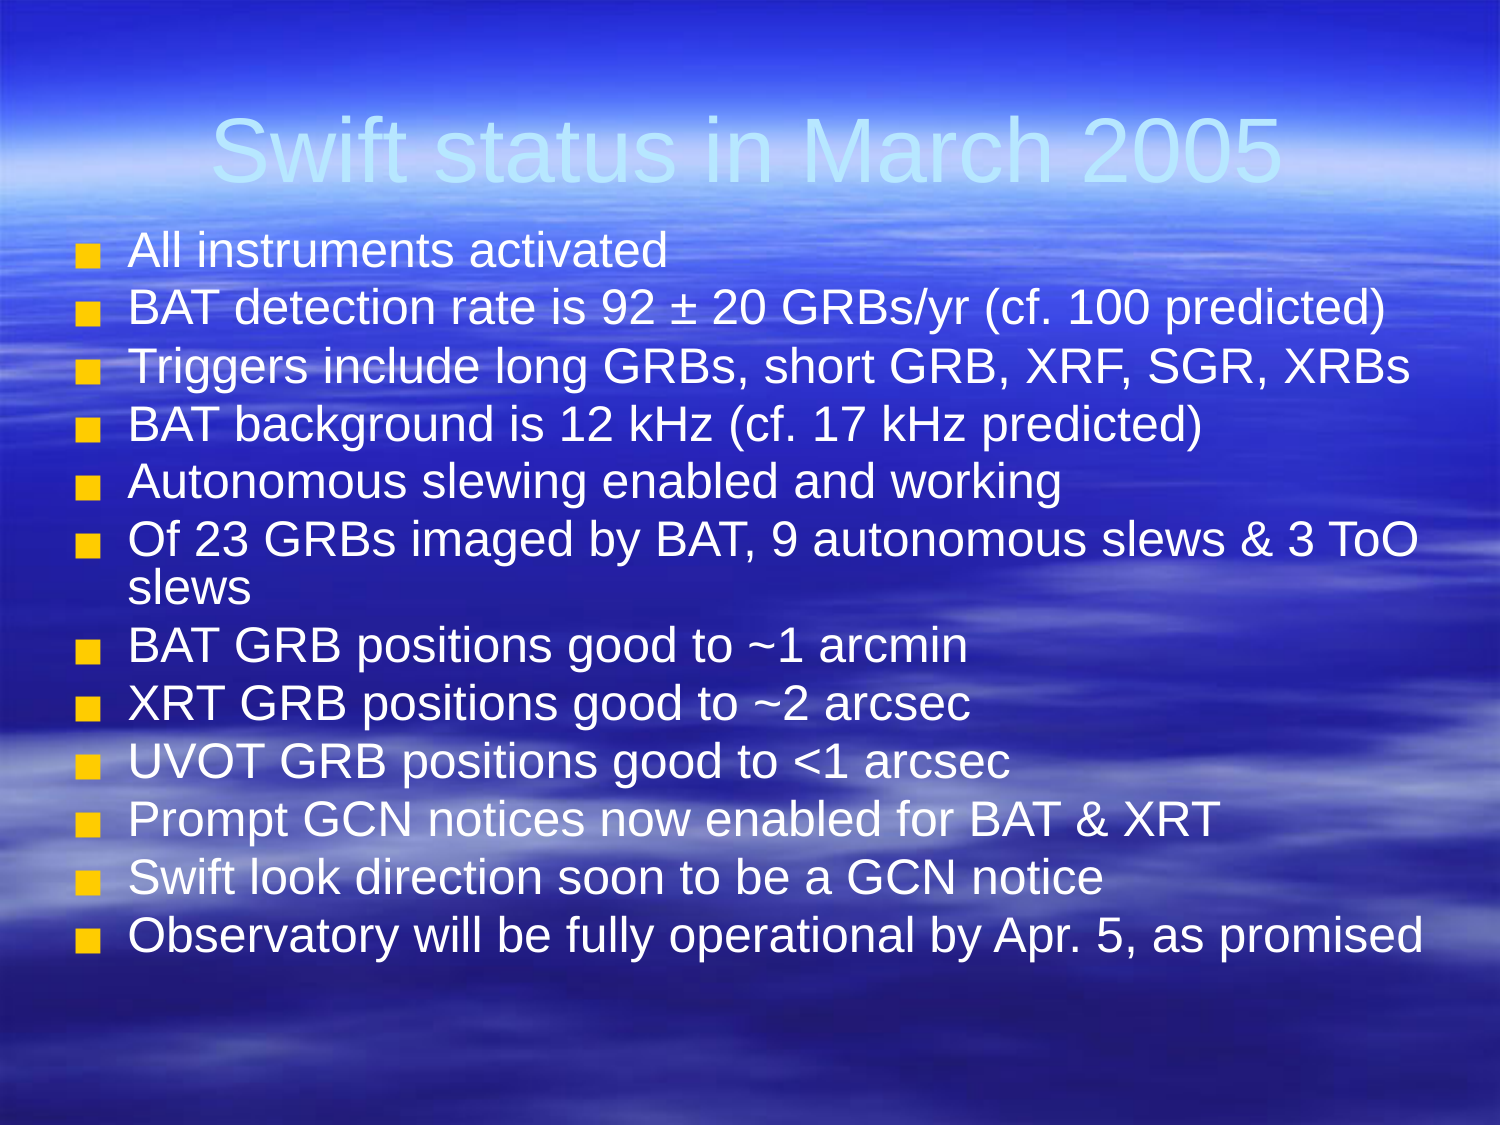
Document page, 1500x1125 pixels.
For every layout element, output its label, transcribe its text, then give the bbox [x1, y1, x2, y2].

list All instruments activated BAT detection rate is 92 ± 20 GRBs/yr (cf. 100 predicted) Triggers include long GRBs, short GRB, XRF, SGR, XRBs BAT background is 12 kHz (cf. 17 kHz predicted) Autonomous slewing enabled and working Of 23 GRBs imaged by BAT, 9 autonomous slews & 3 ToO slews BAT GRB positions good to ~1 arcmin XRT GRB positions good to ~2 arcsec UVOT GRB positions good to <1 arcsec Prompt GCN notices now enabled for BAT & XRT Swift look direction soon to be a GCN notice Observatory will be fully operational by Apr. 5, as promised [55, 221, 1500, 1068]
title Swift status in March 2005 [49, 37, 1446, 255]
picture [0, 0, 1500, 1125]
